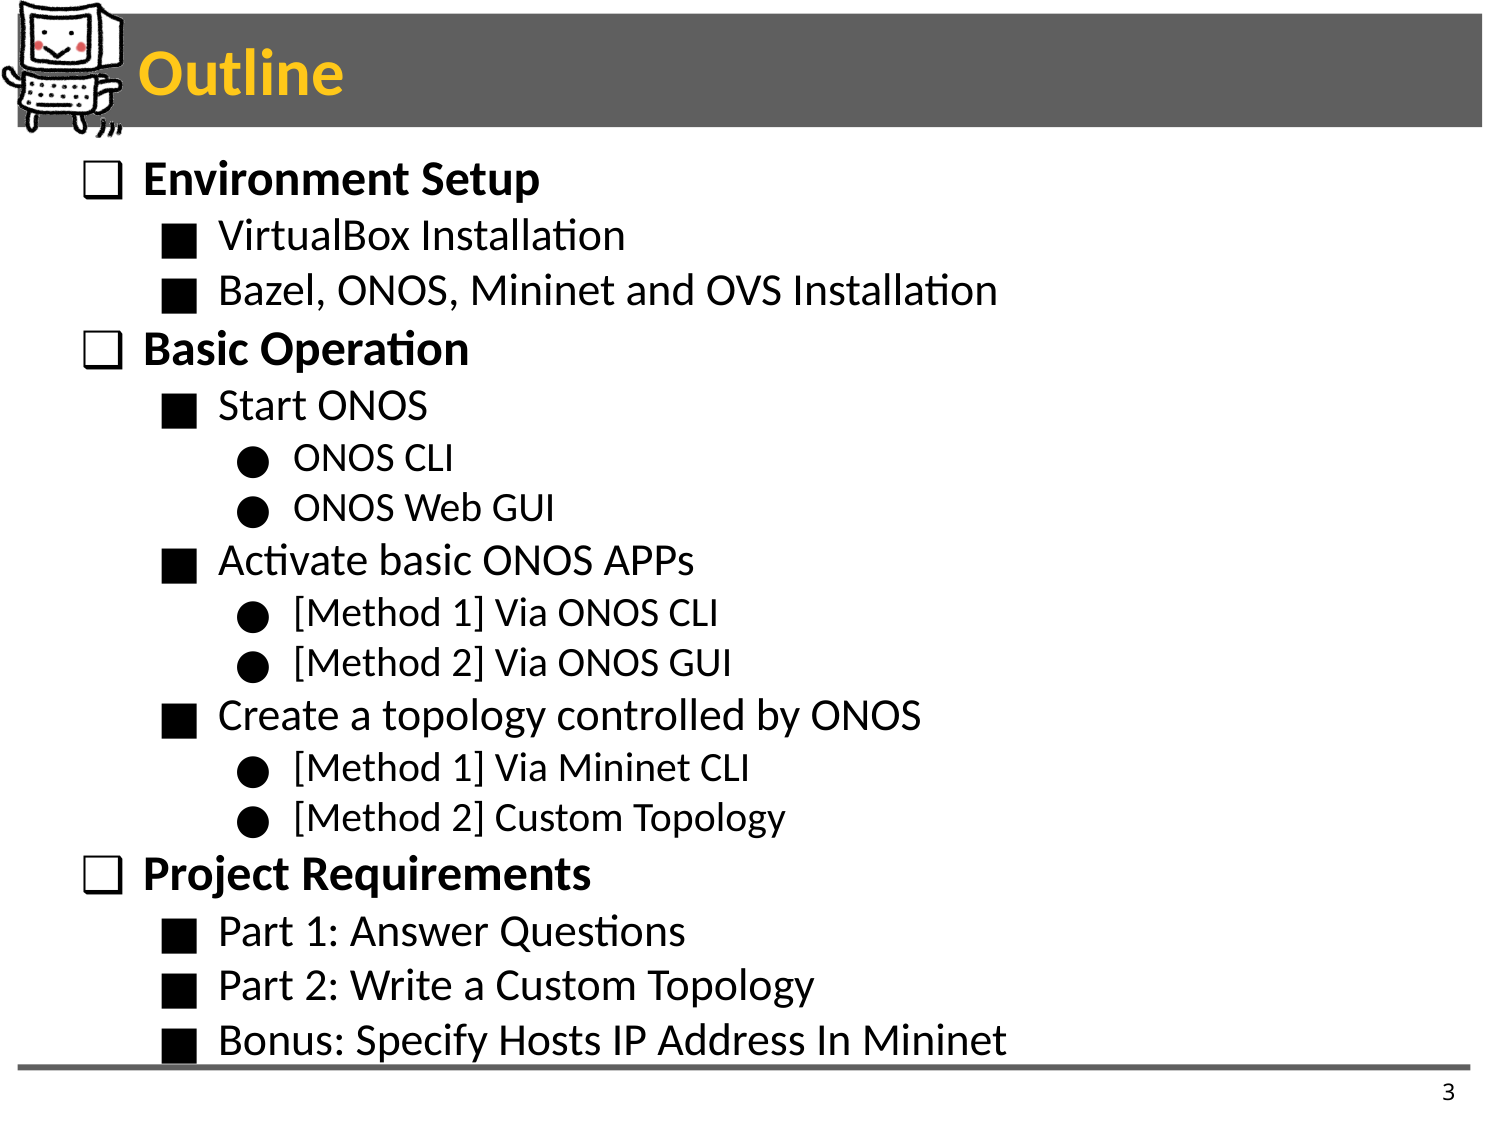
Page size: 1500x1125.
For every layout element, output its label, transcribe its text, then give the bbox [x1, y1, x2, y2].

picture [0, 0, 128, 138]
title Outline [123, 31, 1500, 106]
list Environment Setup VirtualBox Installation Bazel, ONOS, Mininet and OVS Installation Basic Operation Start ONOS ONOS CLI ONOS Web GUI Activate basic ONOS APPs [Method 1] Via ONOS CLI [Method 2] Via ONOS GUI Create a topology controlled by ONOS [Method 1] Via Mininet CLI [Method 2] Custom Topology Project Requirements Part 1: Answer Questions Part 2: Write a Custom Topology Bonus: Specify Hosts IP Address In Mininet [53, 130, 1471, 1071]
slide_number 3 [1104, 1070, 1471, 1124]
